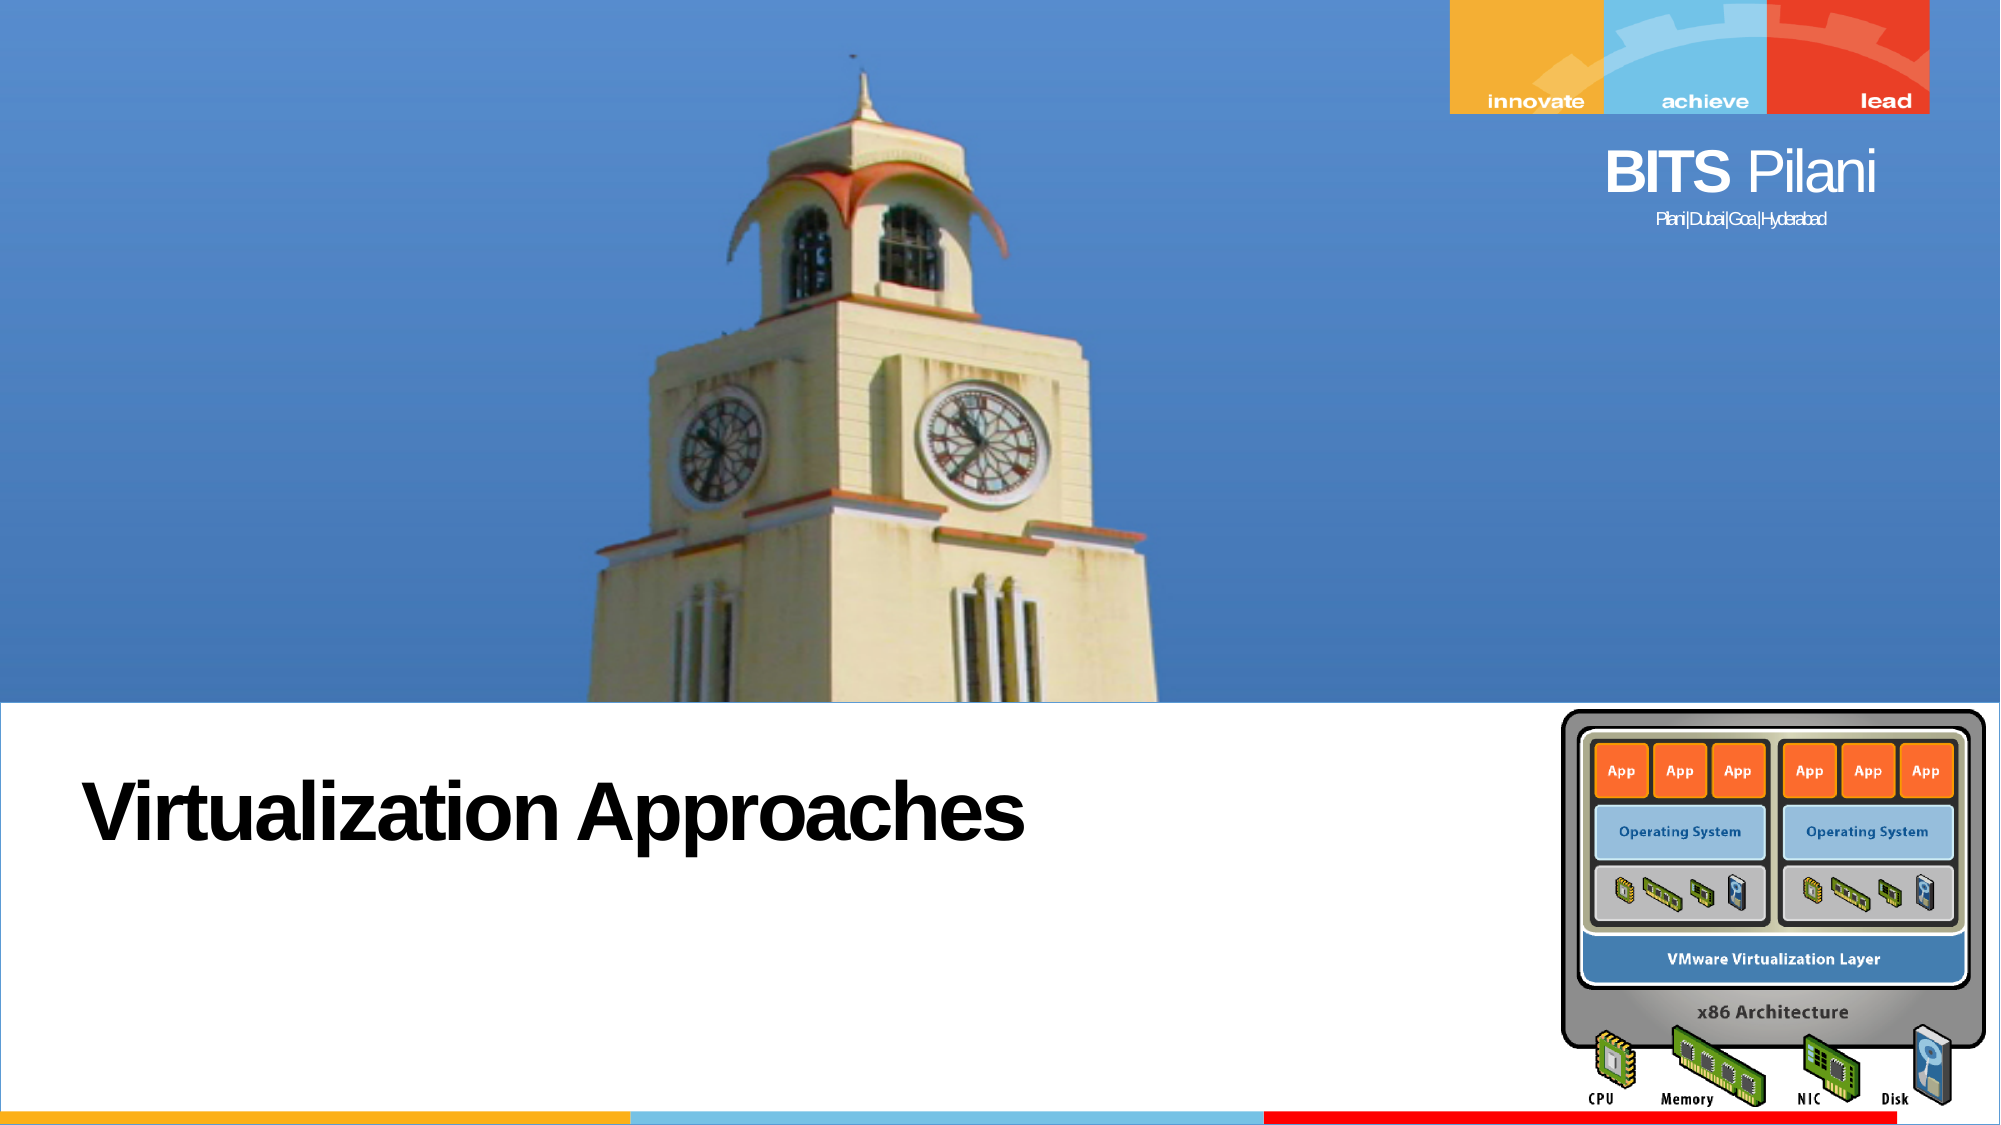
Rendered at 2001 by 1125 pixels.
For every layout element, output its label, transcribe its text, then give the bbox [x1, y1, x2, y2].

picture [0, 0, 2000, 702]
list Virtualization Approaches [66, 762, 1561, 1025]
picture [1561, 709, 1986, 1108]
